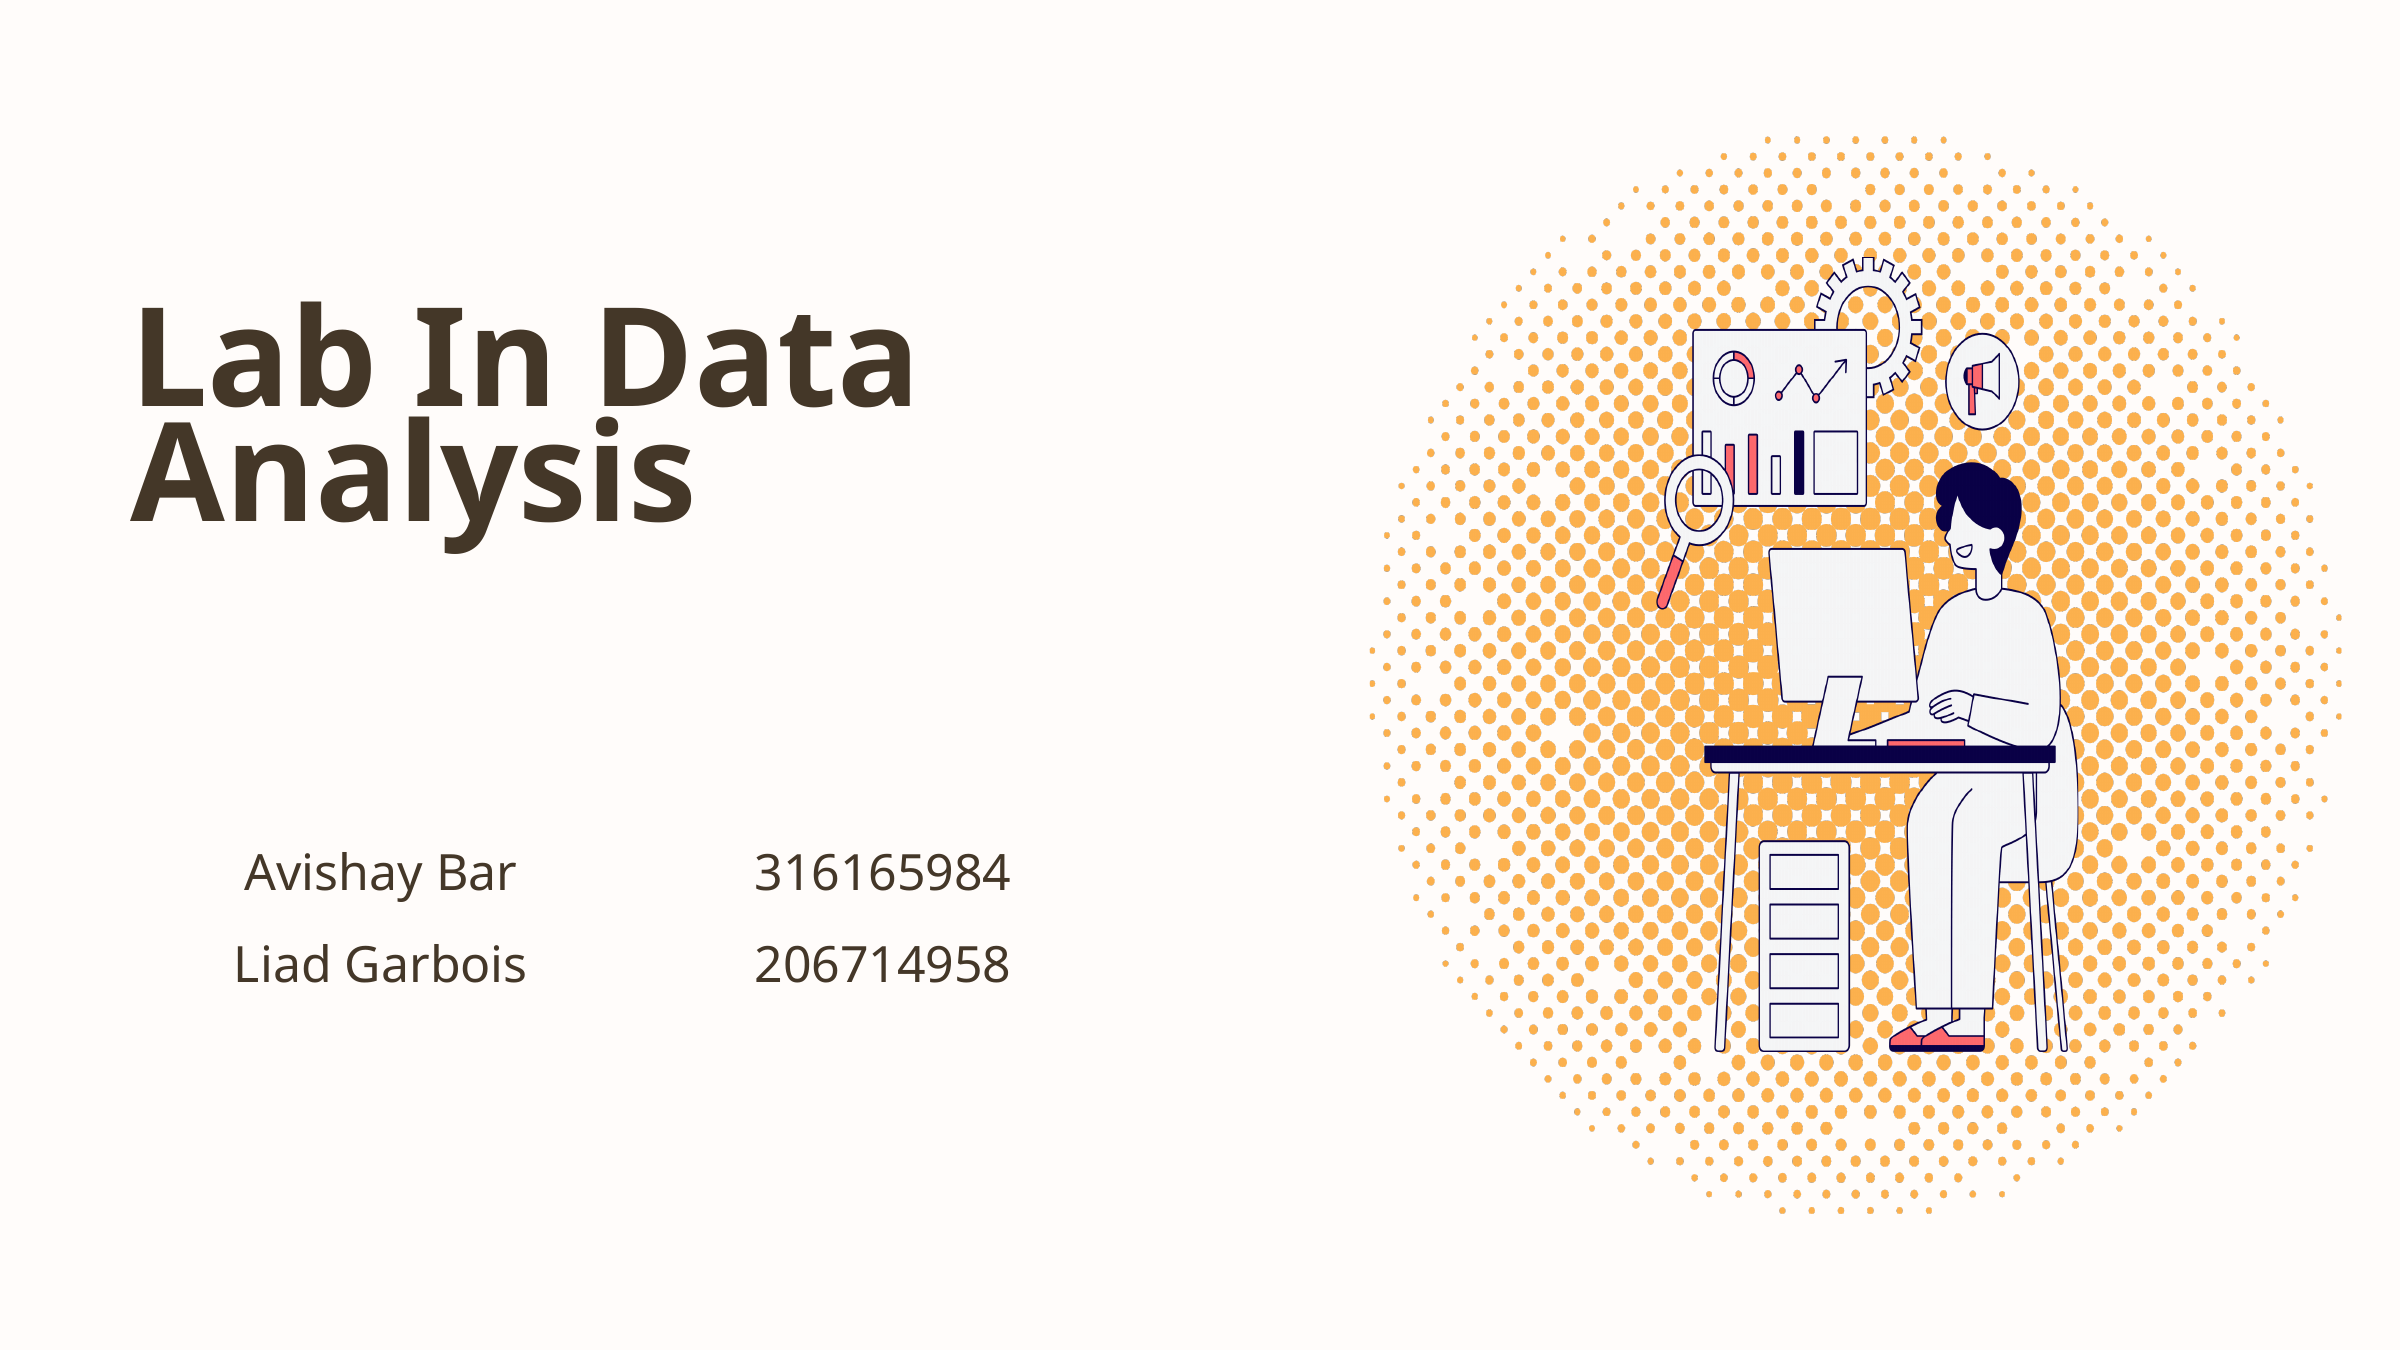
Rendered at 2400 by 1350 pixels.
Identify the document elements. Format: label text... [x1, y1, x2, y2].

text_box Lab In Data Analysis [130, 317, 1369, 551]
text_box [130, 616, 1369, 915]
table_header Avishay Bar [130, 822, 632, 919]
table_cell Liad Garbois [130, 919, 632, 1007]
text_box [1369, 136, 2342, 1214]
table_cell 206714958 [632, 919, 1134, 1007]
table_header 316165984 [632, 822, 1134, 919]
